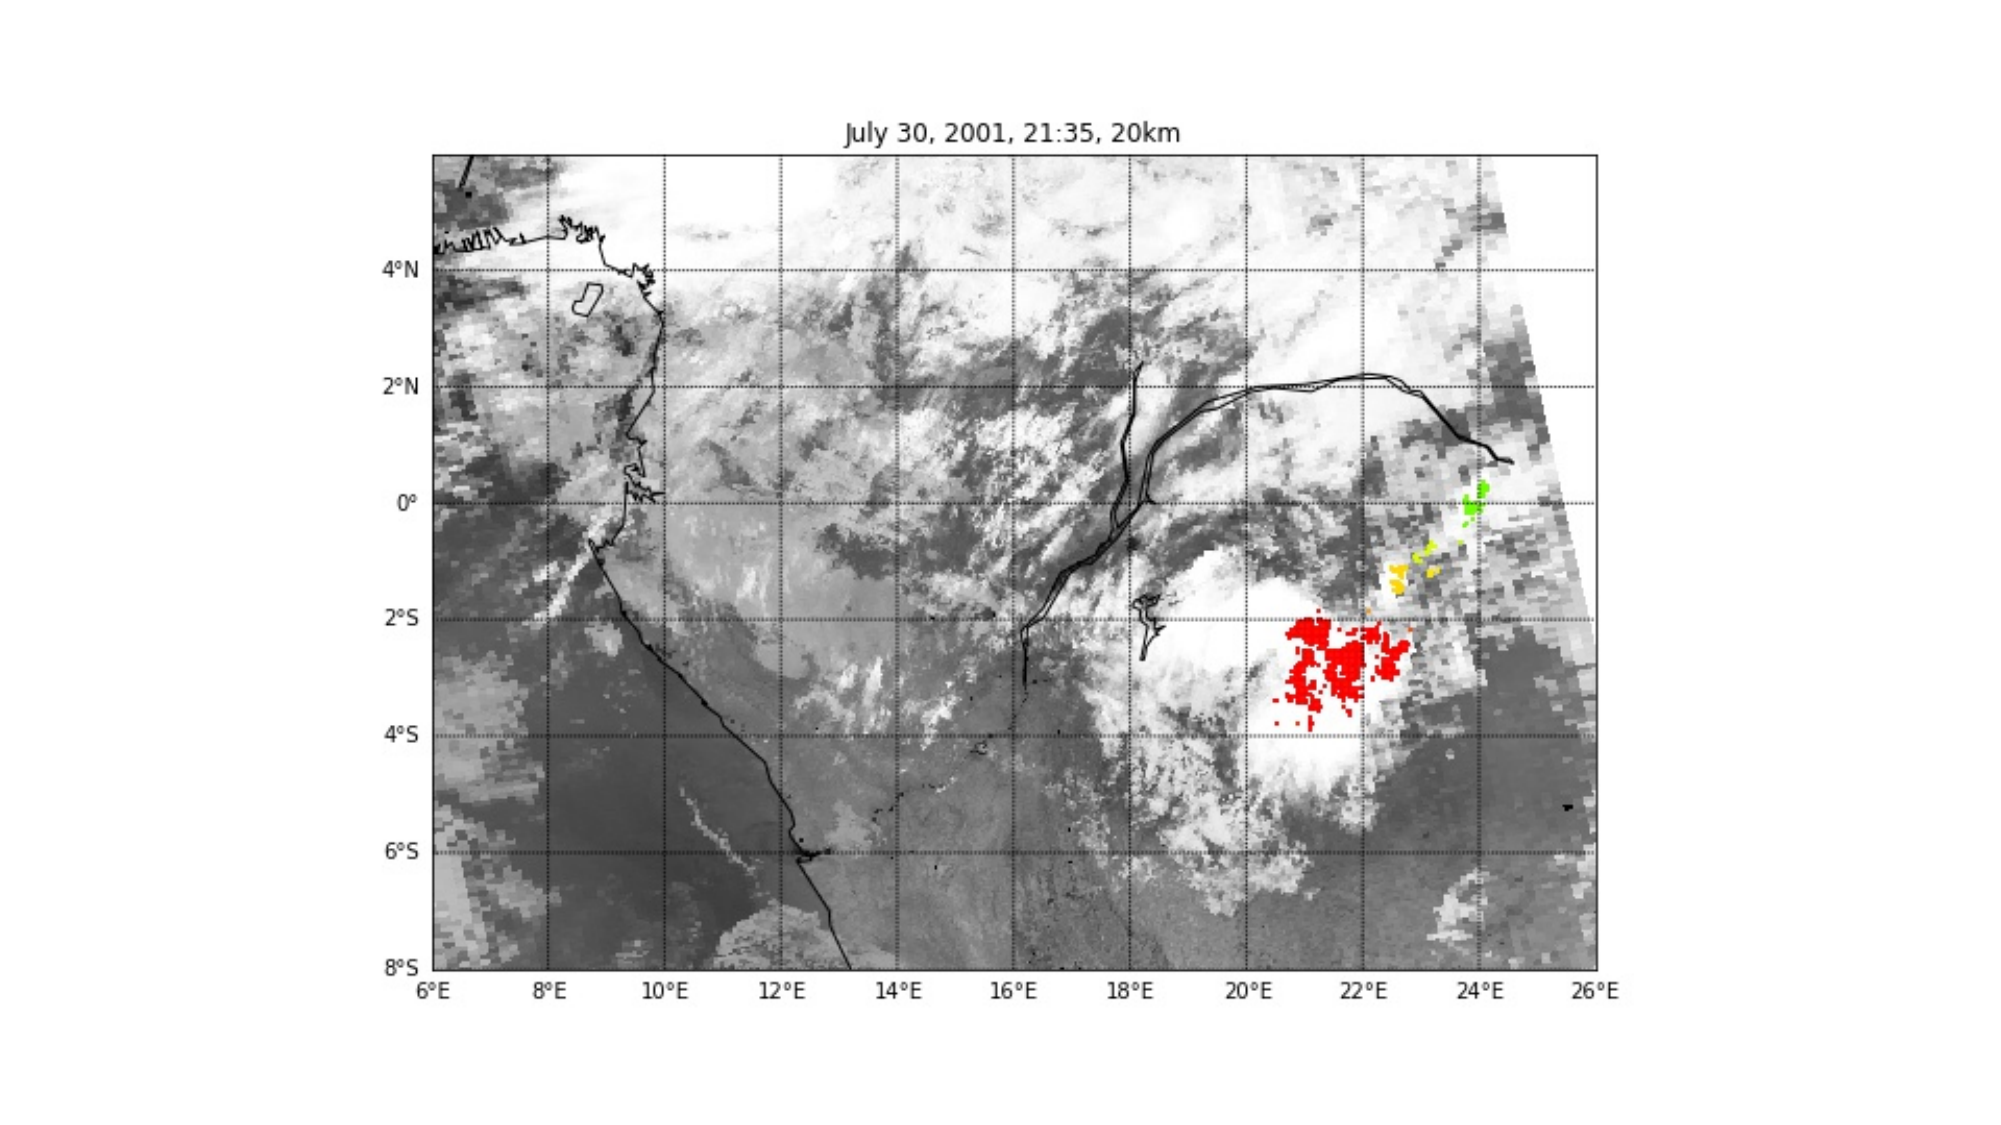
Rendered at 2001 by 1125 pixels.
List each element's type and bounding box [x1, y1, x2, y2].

picture [366, 107, 1634, 1018]
